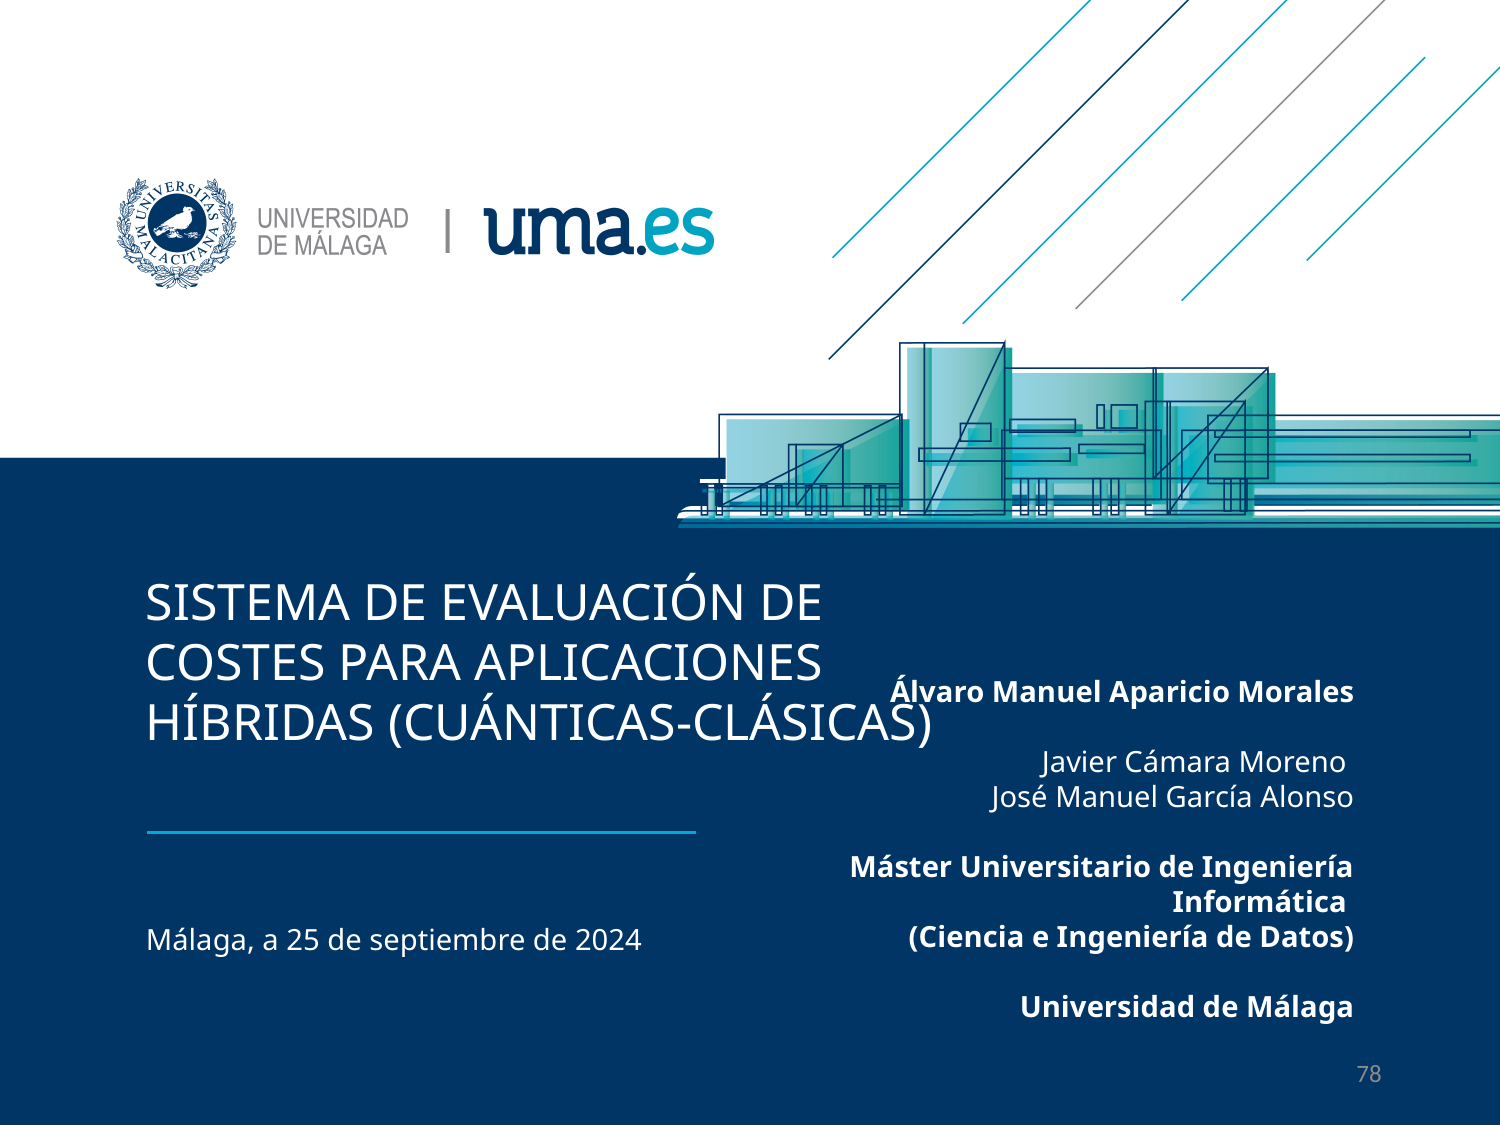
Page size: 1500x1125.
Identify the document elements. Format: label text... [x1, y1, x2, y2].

slide_number 78 [1059, 1042, 1397, 1103]
text_box Málaga, a 25 de septiembre de 2024 [130, 913, 775, 964]
picture [0, 0, 1500, 1125]
text_box Álvaro Manuel Aparicio Morales Javier Cámara Moreno José Manuel García Alonso Máster Universitario de Ingeniería Informática (Ciencia e Ingeniería de Datos) Universidad de Málaga [775, 665, 1370, 1031]
text_box SISTEMA DE EVALUACIÓN DE COSTES PARA APLICACIONES HÍBRIDAS (CUÁNTICAS-CLÁSICAS) [130, 562, 977, 758]
